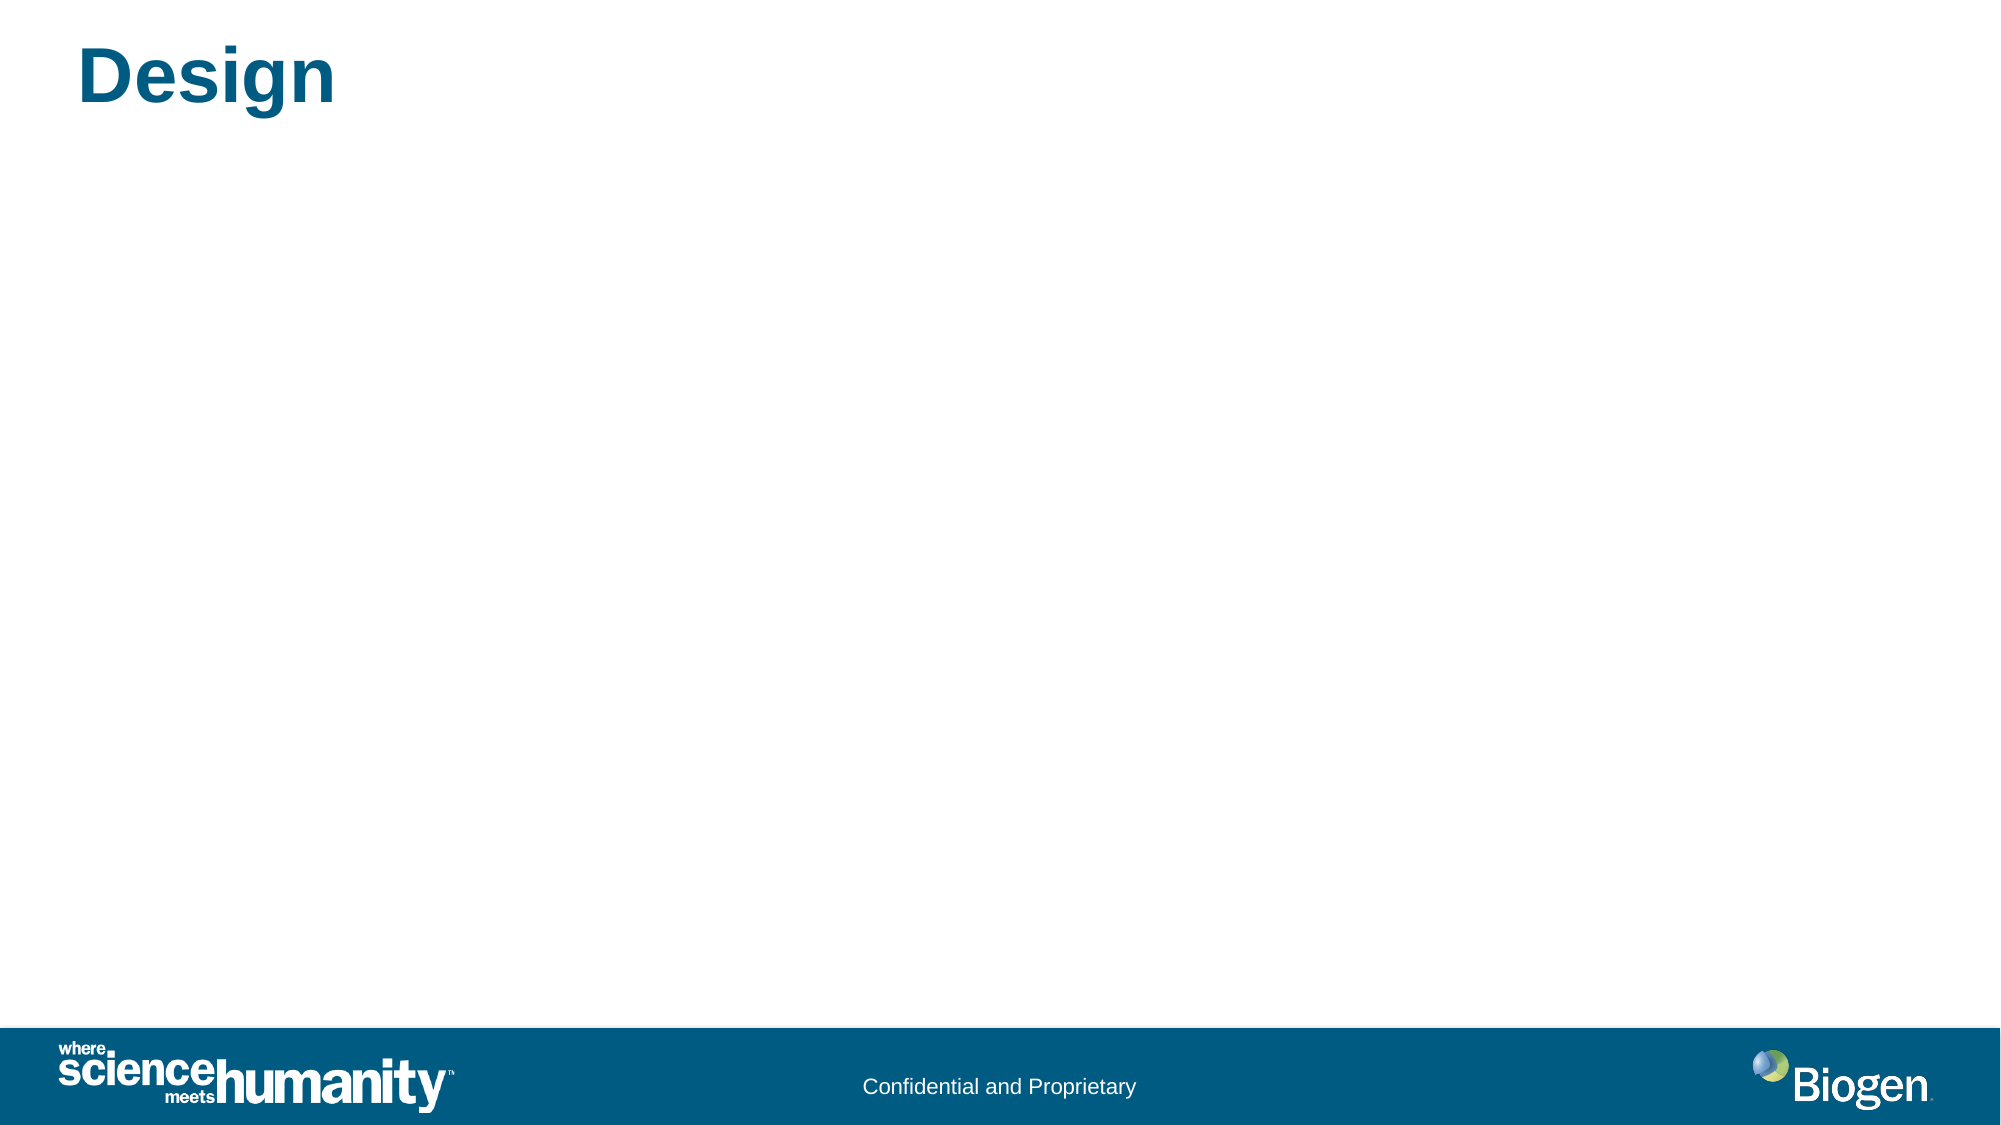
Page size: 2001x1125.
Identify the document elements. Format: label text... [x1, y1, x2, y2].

picture [1753, 1051, 1788, 1081]
picture [1824, 1077, 1828, 1101]
picture [1858, 1075, 1879, 1090]
picture [1795, 1068, 1819, 1101]
picture [1857, 1091, 1880, 1110]
picture [1832, 1077, 1854, 1101]
picture [1881, 1076, 1903, 1101]
title Design [62, 31, 1938, 145]
picture [1907, 1077, 1926, 1101]
